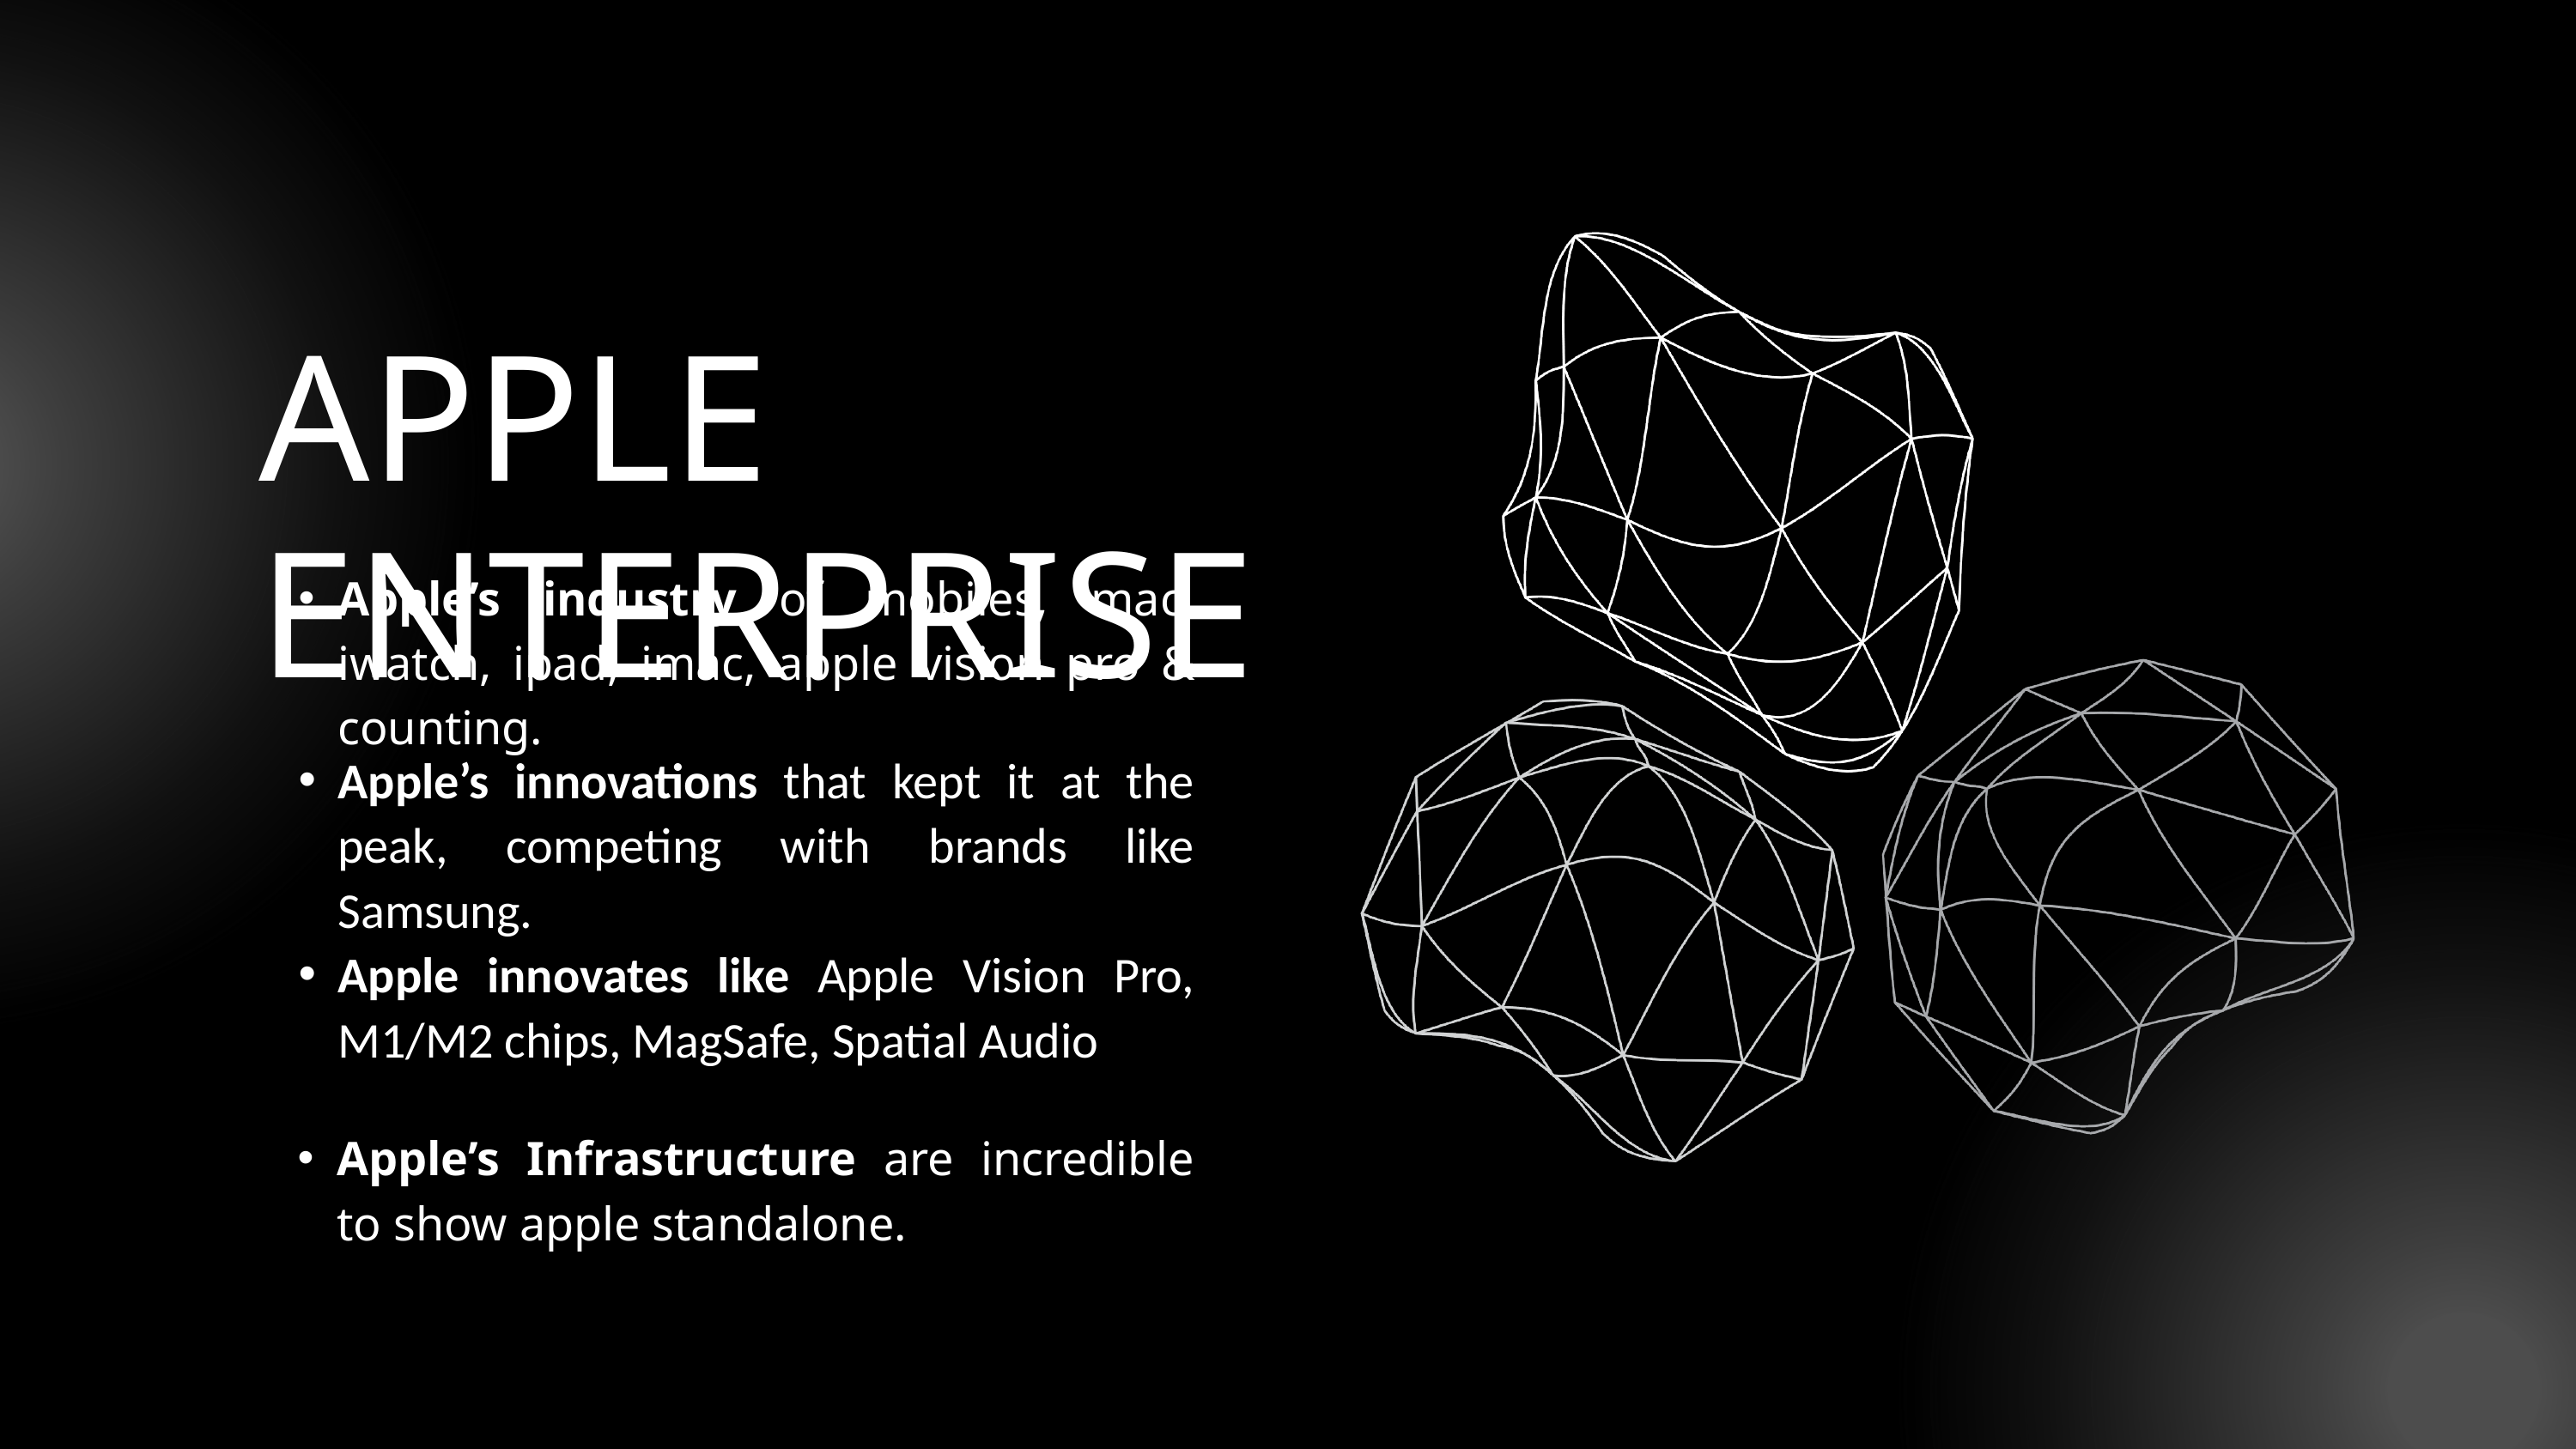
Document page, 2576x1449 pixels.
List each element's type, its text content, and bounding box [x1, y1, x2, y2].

text_box [1892, 817, 2576, 1449]
text_box [0, 0, 487, 1037]
text_box Apple’s innovations that kept it at the peak, competing with brands like Samsung. Apple innovates like Apple Vision Pro, M1/M2 chips, MagSafe, Spatial Audio [258, 743, 1195, 1132]
text_box Apple’s Infrastructure are incredible to show apple standalone. [258, 1119, 1194, 1250]
text_box APPLE ENTERPRISE [258, 318, 1535, 712]
text_box [1360, 225, 2355, 1162]
text_box Apple’s industry of mobiles, mac, iwatch, ipad, imac, apple vision pro & counting. [258, 712, 1195, 743]
